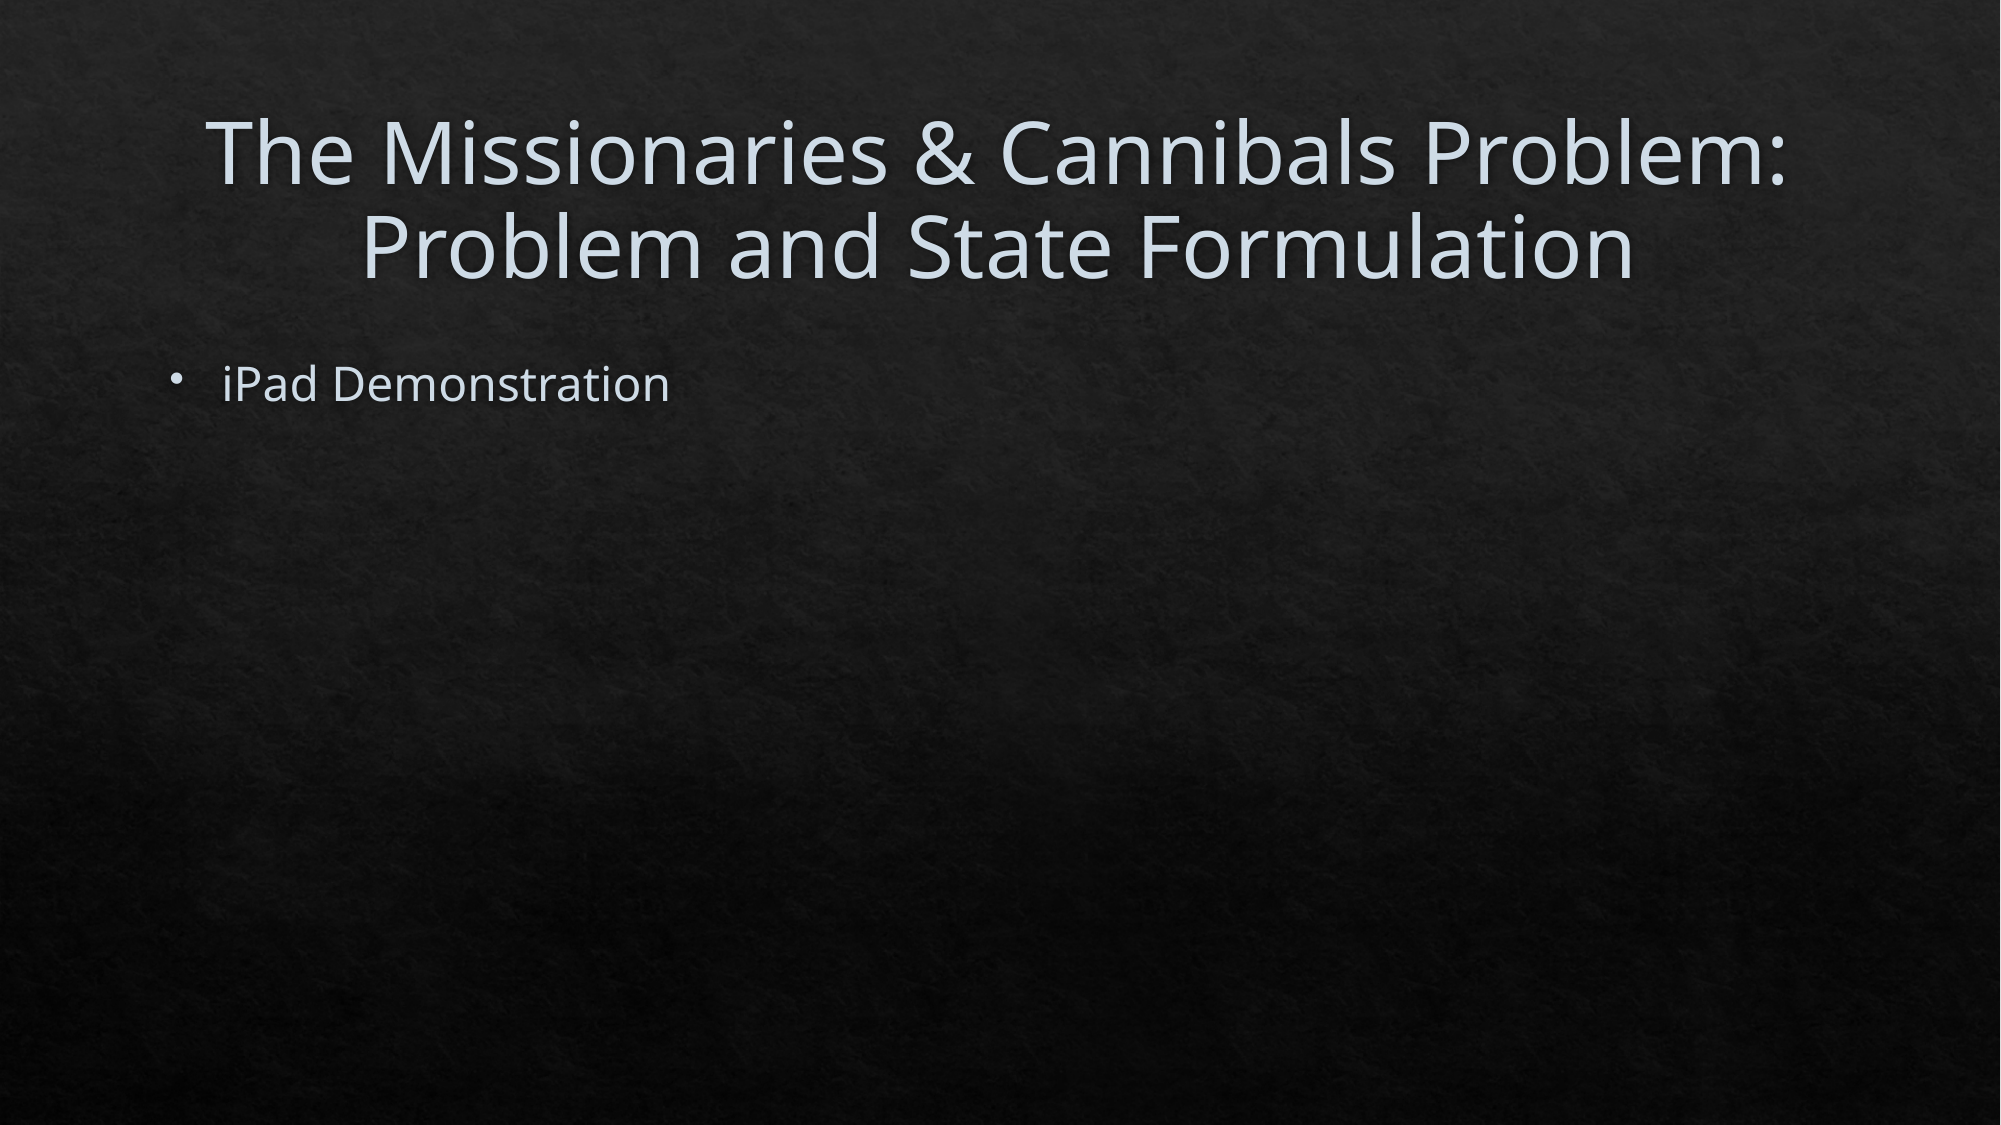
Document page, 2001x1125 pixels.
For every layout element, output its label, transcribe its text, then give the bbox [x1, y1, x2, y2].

list iPad Demonstration [149, 340, 1849, 950]
title The Missionaries & Cannibals Problem: Problem and State Formulation [149, 99, 1849, 307]
